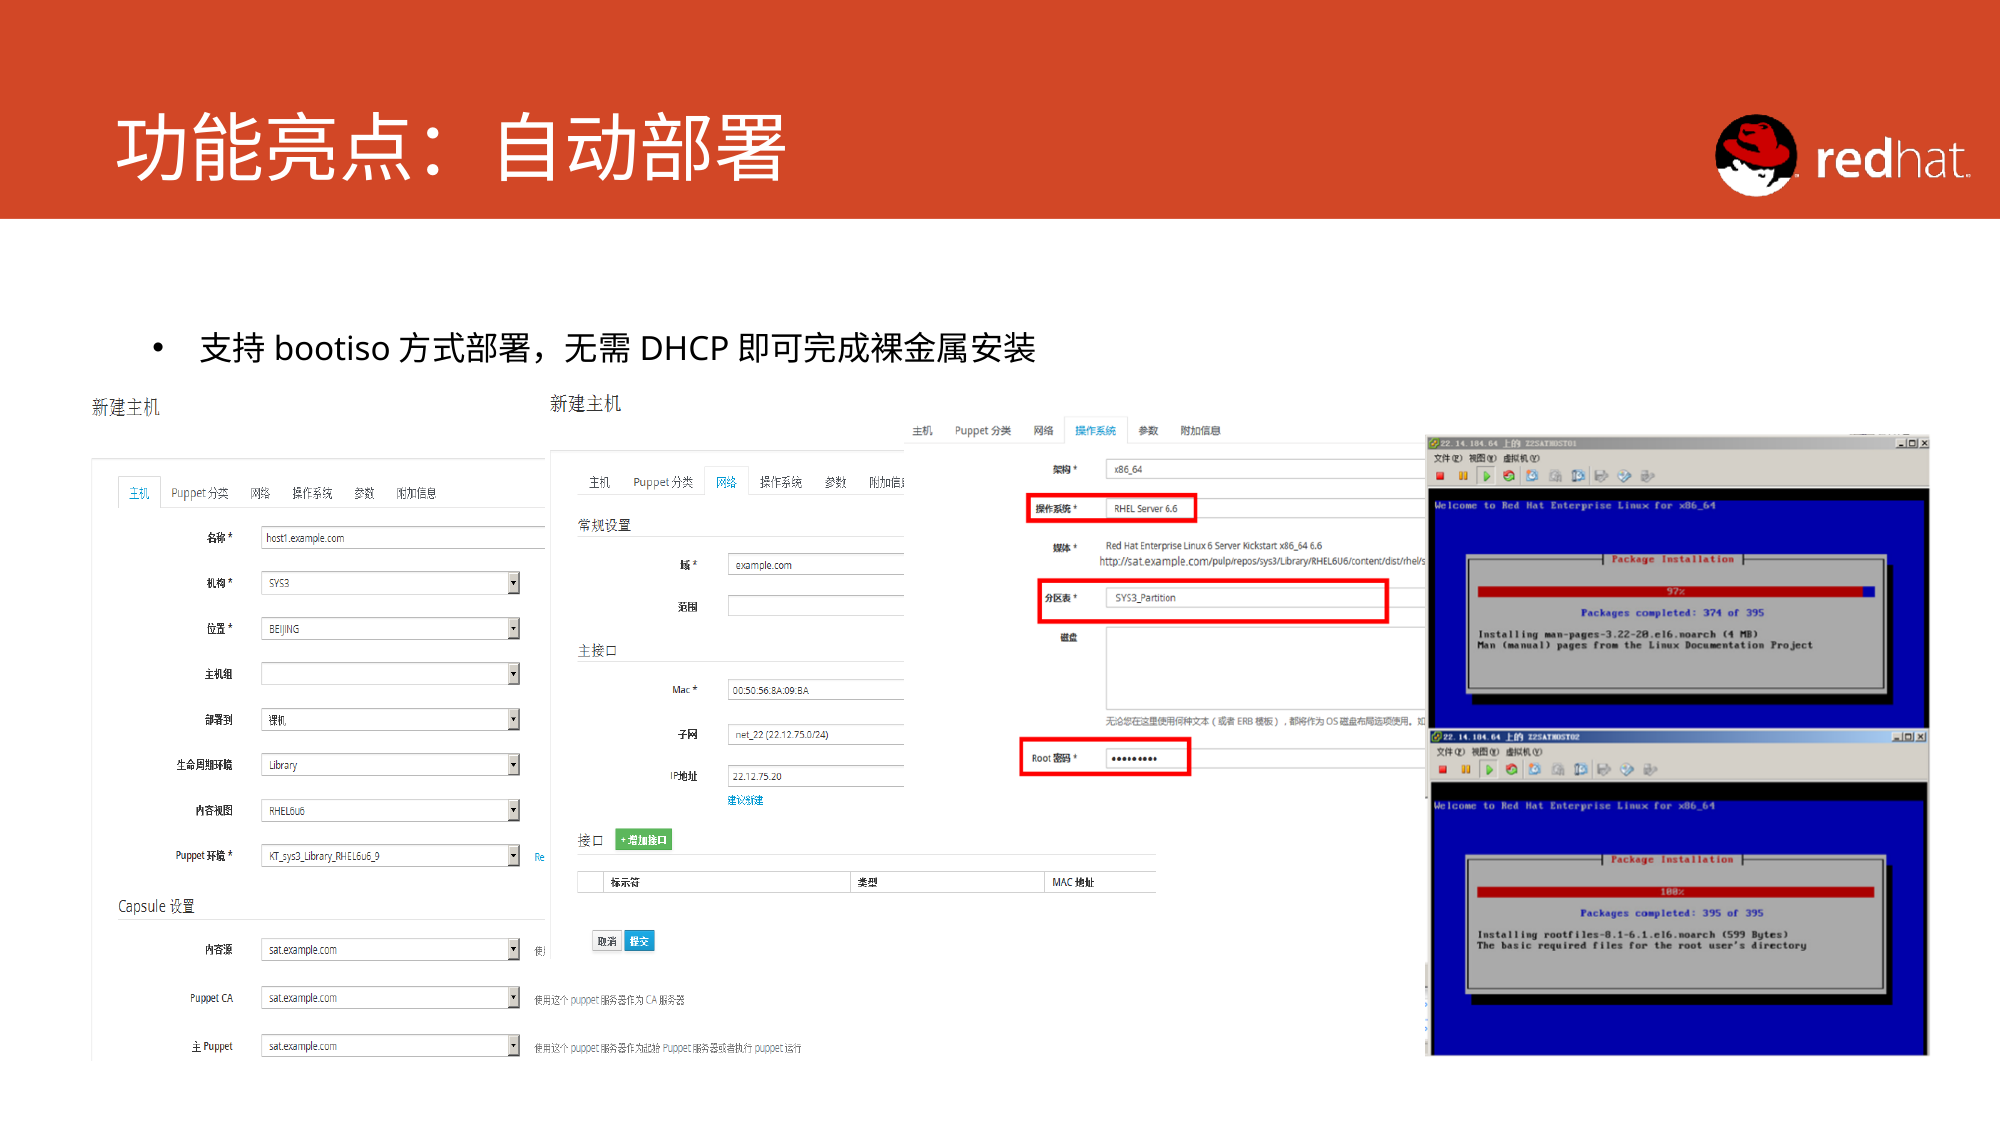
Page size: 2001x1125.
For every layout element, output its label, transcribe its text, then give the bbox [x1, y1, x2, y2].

list 支持bootiso方式部署，无需DHCP即可完成裸金属安装 [905, 804, 1425, 1014]
list 支持bootiso方式部署，无需DHCP即可完成裸金属安装 [137, 299, 1843, 434]
title 功能亮点：自动部署 [99, 0, 1863, 199]
picture [1688, 98, 1996, 212]
picture [82, 390, 1933, 1061]
